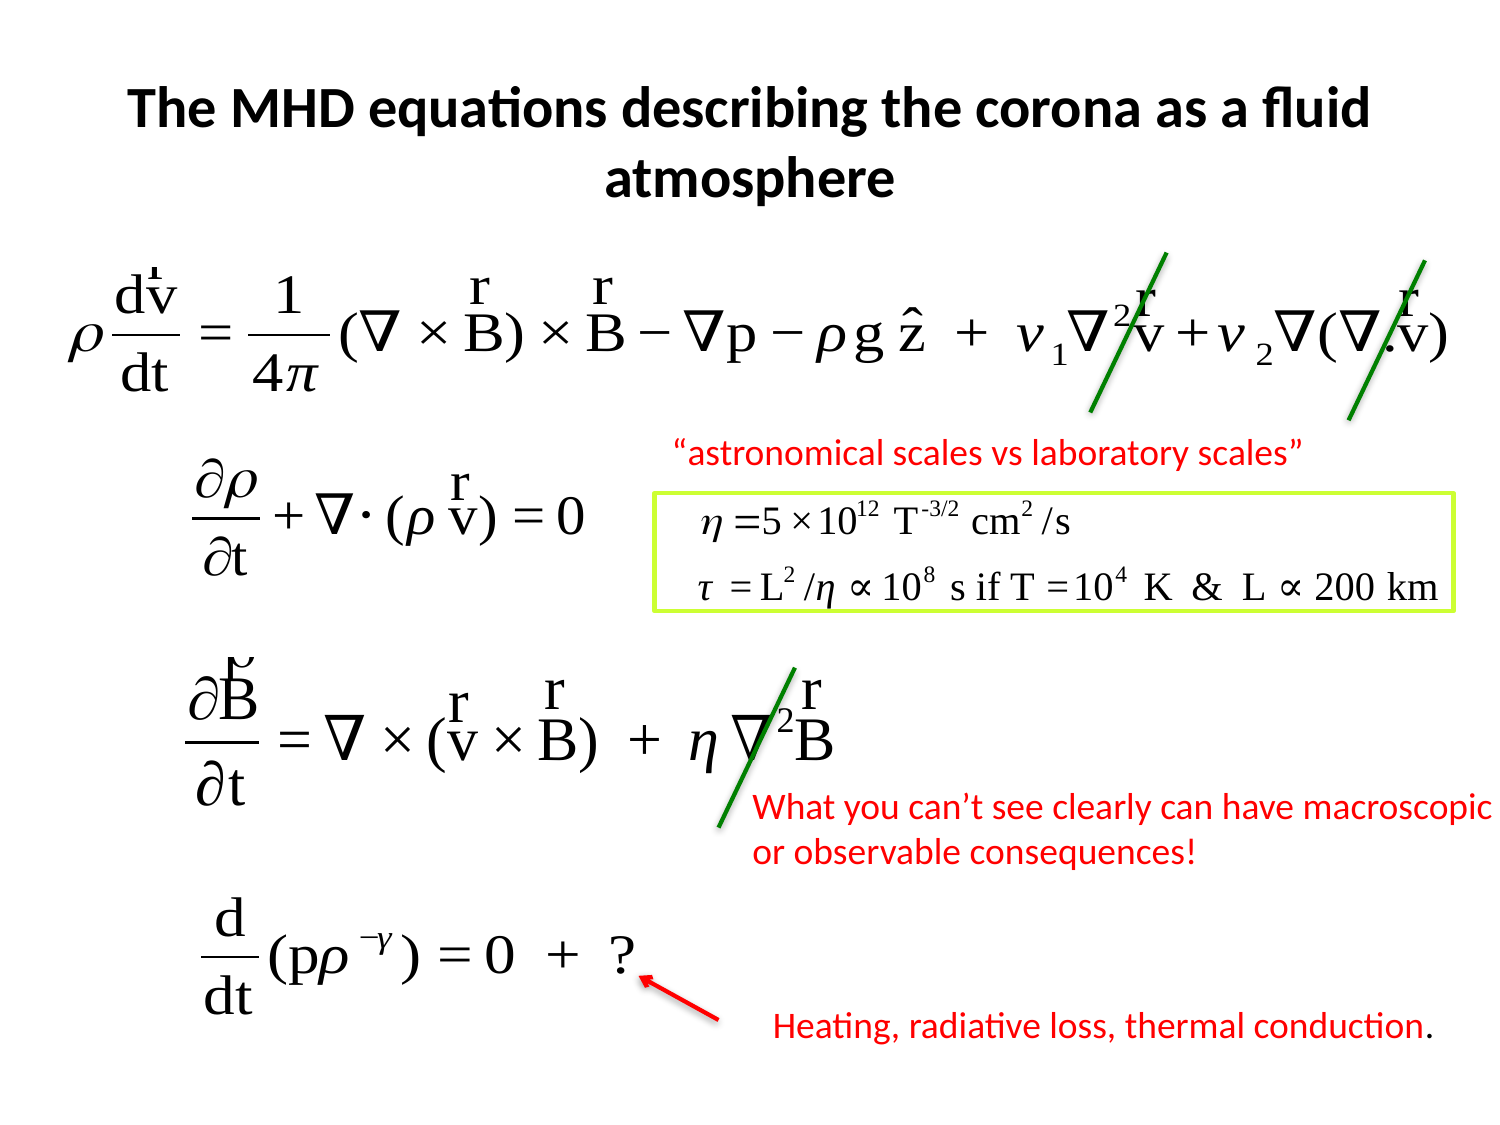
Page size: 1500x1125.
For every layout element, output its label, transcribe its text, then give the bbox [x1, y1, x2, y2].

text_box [174, 657, 840, 828]
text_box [693, 492, 1440, 612]
text_box [652, 491, 694, 613]
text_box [182, 450, 591, 582]
text_box “astronomical scales vs laboratory scales” [656, 420, 1320, 480]
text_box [638, 975, 719, 1021]
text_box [190, 889, 639, 1021]
text_box [1438, 491, 1456, 613]
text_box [1306, 301, 1467, 379]
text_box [676, 709, 837, 787]
text_box Heating, radiative loss, thermal conduction. [758, 993, 1450, 1054]
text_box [1048, 294, 1209, 371]
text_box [57, 267, 1454, 398]
text_box What you can’t see clearly can have macroscopic or observable consequences! [737, 774, 1500, 880]
title The MHD equations describing the corona as a fluid atmosphere [75, 45, 1425, 233]
